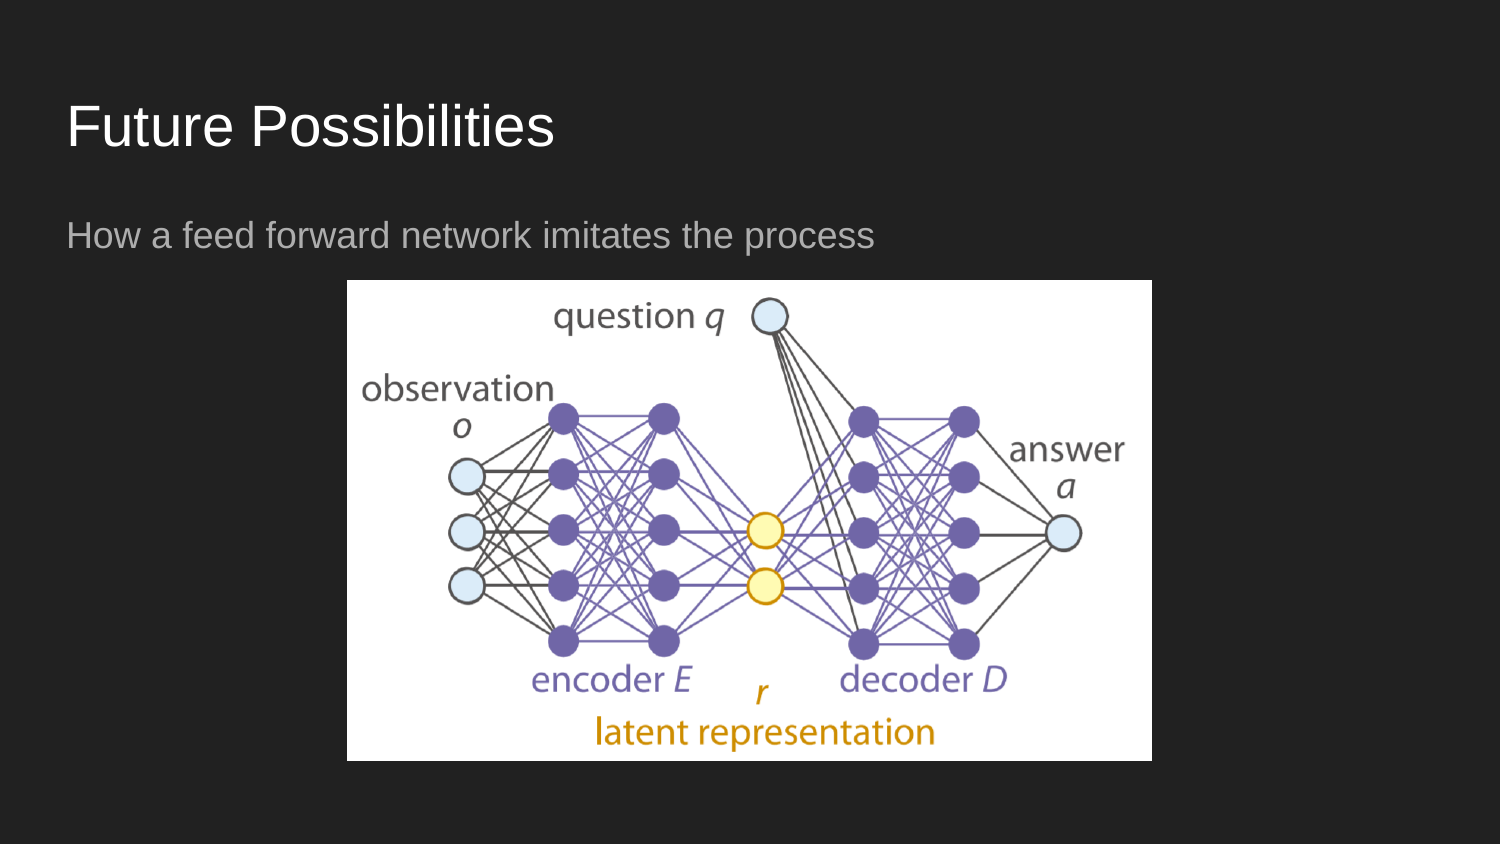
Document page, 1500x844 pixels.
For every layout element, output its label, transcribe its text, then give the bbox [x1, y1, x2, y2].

list How a feed forward network imitates the process [51, 189, 1449, 750]
picture [347, 280, 1153, 761]
title Future Possibilities [51, 72, 1449, 167]
